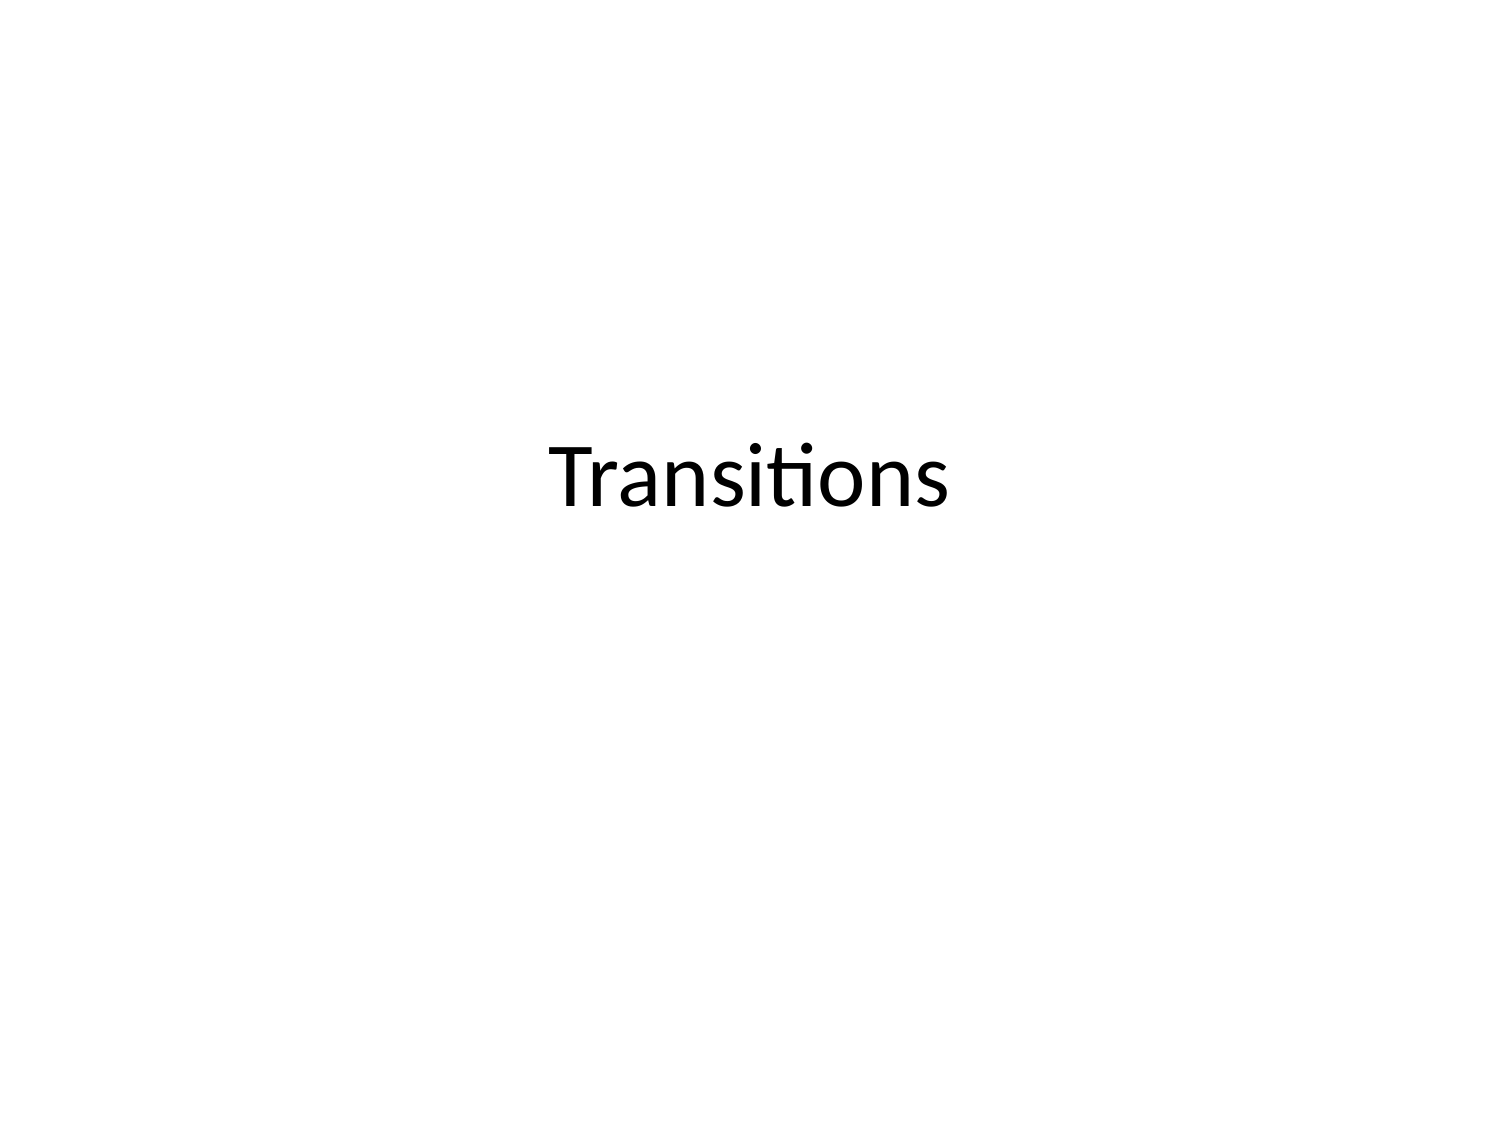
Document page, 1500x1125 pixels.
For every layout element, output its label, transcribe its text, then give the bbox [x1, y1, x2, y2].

title Transitions [112, 349, 1388, 591]
